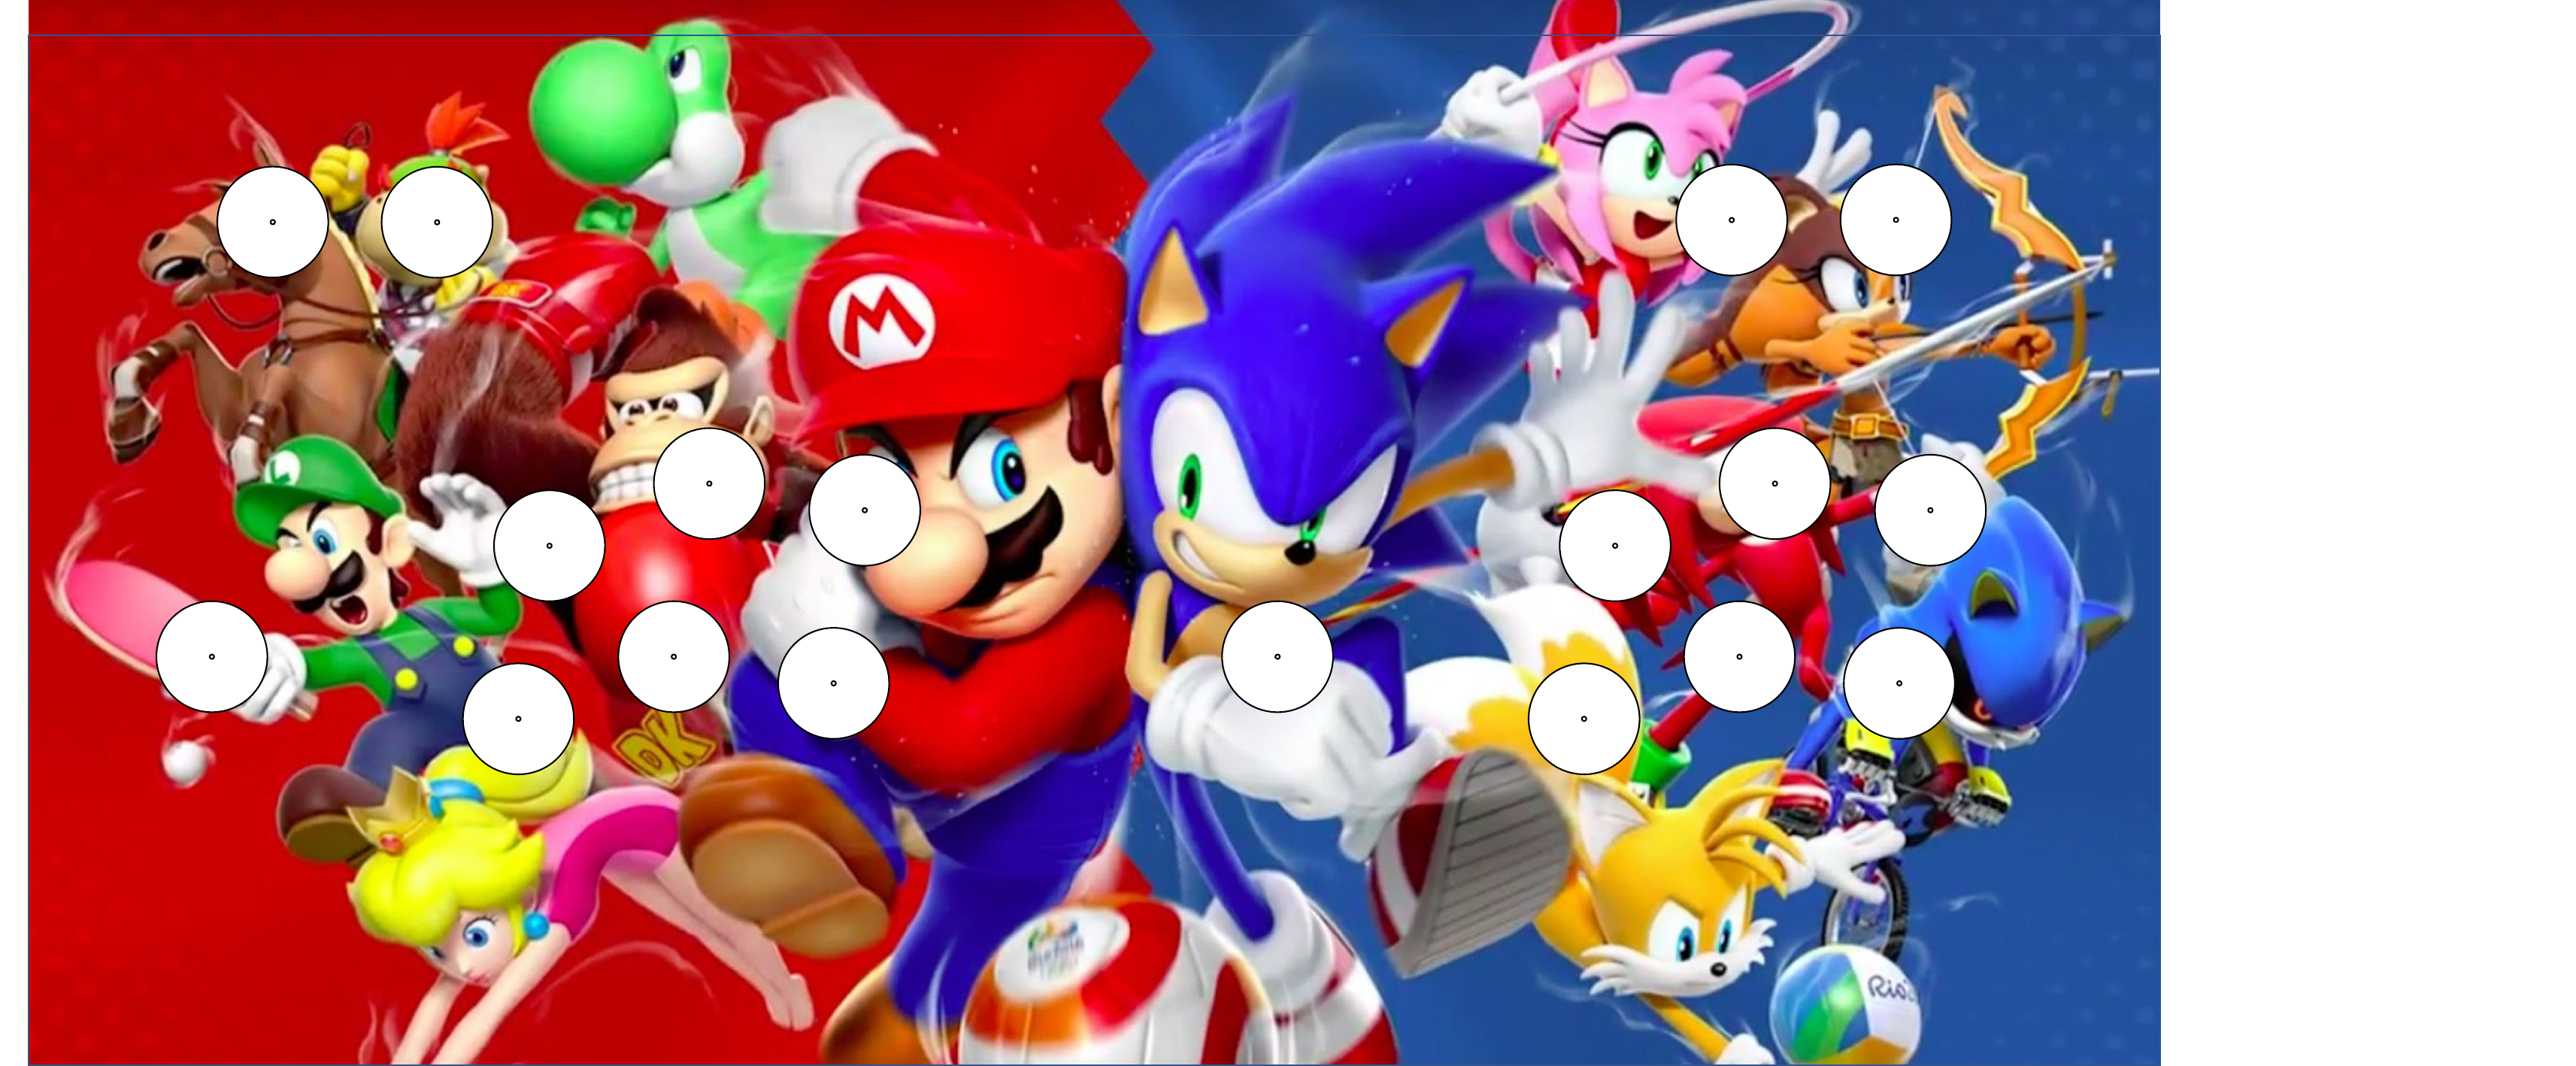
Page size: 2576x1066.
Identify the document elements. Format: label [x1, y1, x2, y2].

text_box [1840, 164, 1952, 276]
text_box [156, 428, 920, 775]
text_box [1676, 164, 1787, 276]
text_box [381, 166, 493, 278]
picture [28, 0, 2160, 1066]
text_box [217, 166, 329, 278]
text_box [1222, 428, 1987, 775]
